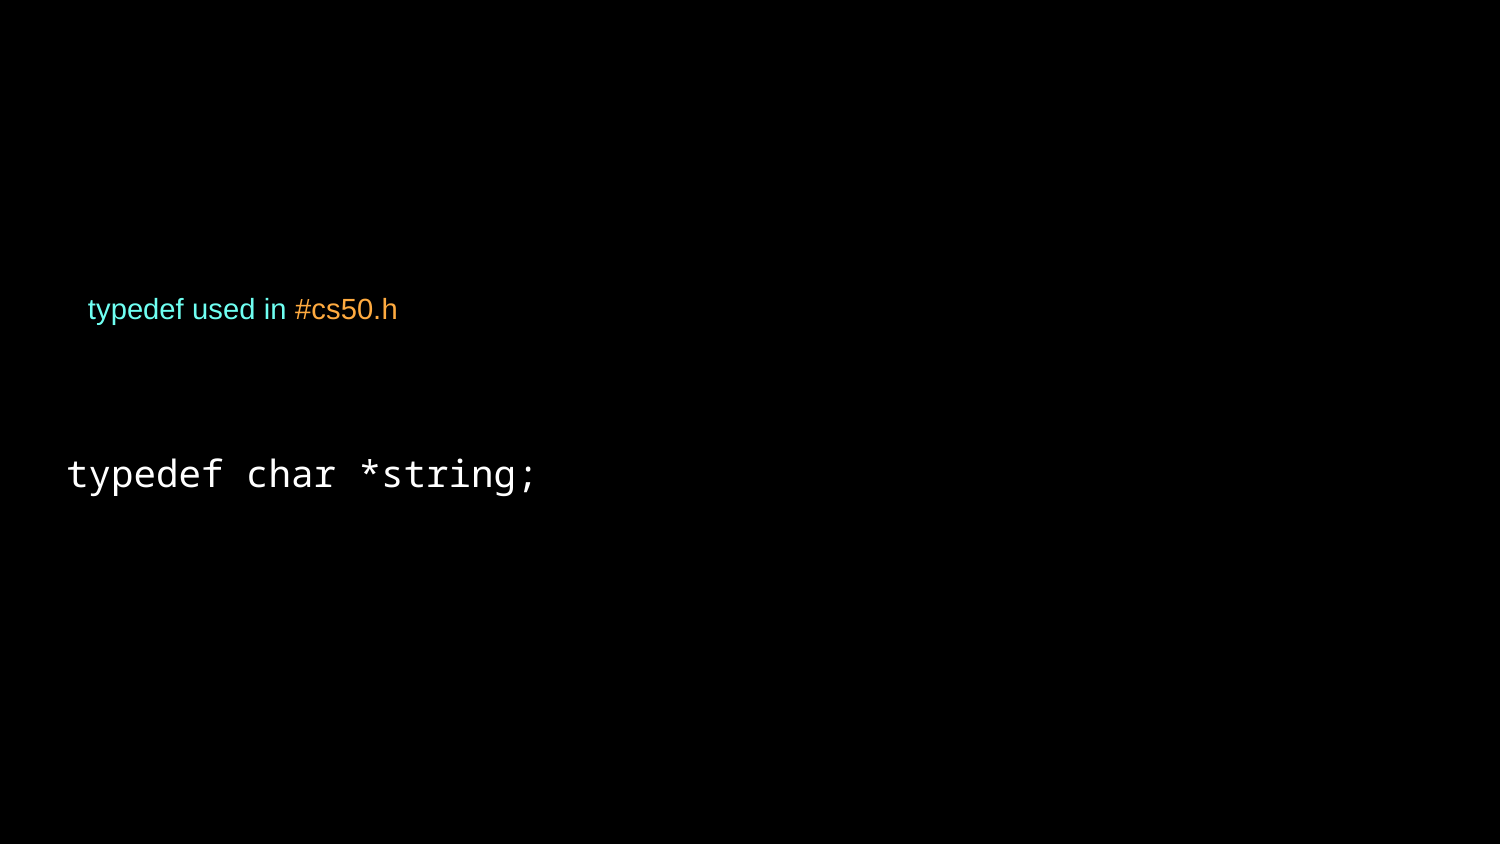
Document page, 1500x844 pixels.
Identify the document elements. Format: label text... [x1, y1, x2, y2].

list typedef char *string; [51, 189, 1449, 750]
text_box typedef used in #cs50.h [73, 282, 708, 333]
